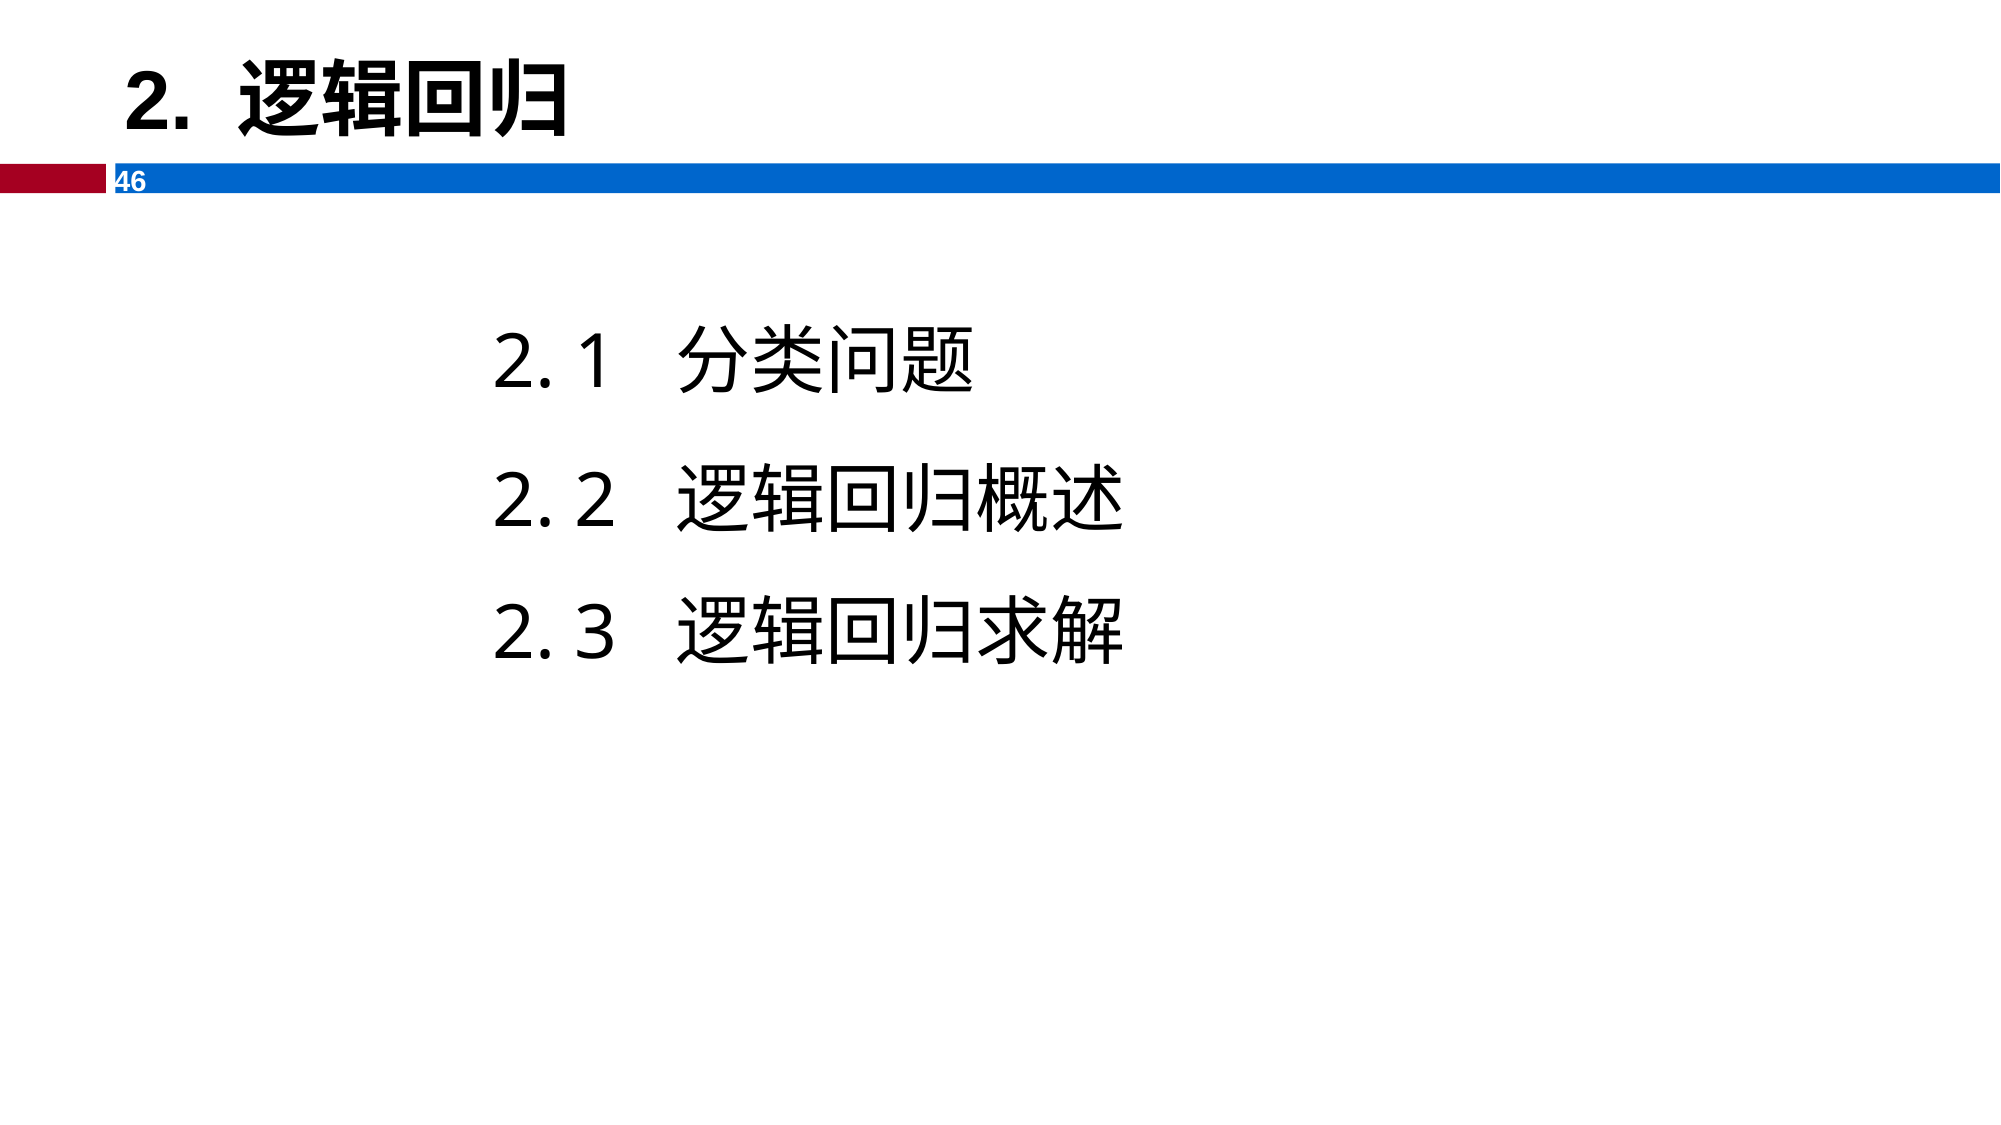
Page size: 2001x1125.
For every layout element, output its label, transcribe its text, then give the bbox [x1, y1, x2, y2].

title 2. 逻辑回归 [109, 38, 2000, 150]
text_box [492, 312, 1331, 543]
text_box 2. 3 逻辑回归求解 [492, 583, 1325, 674]
